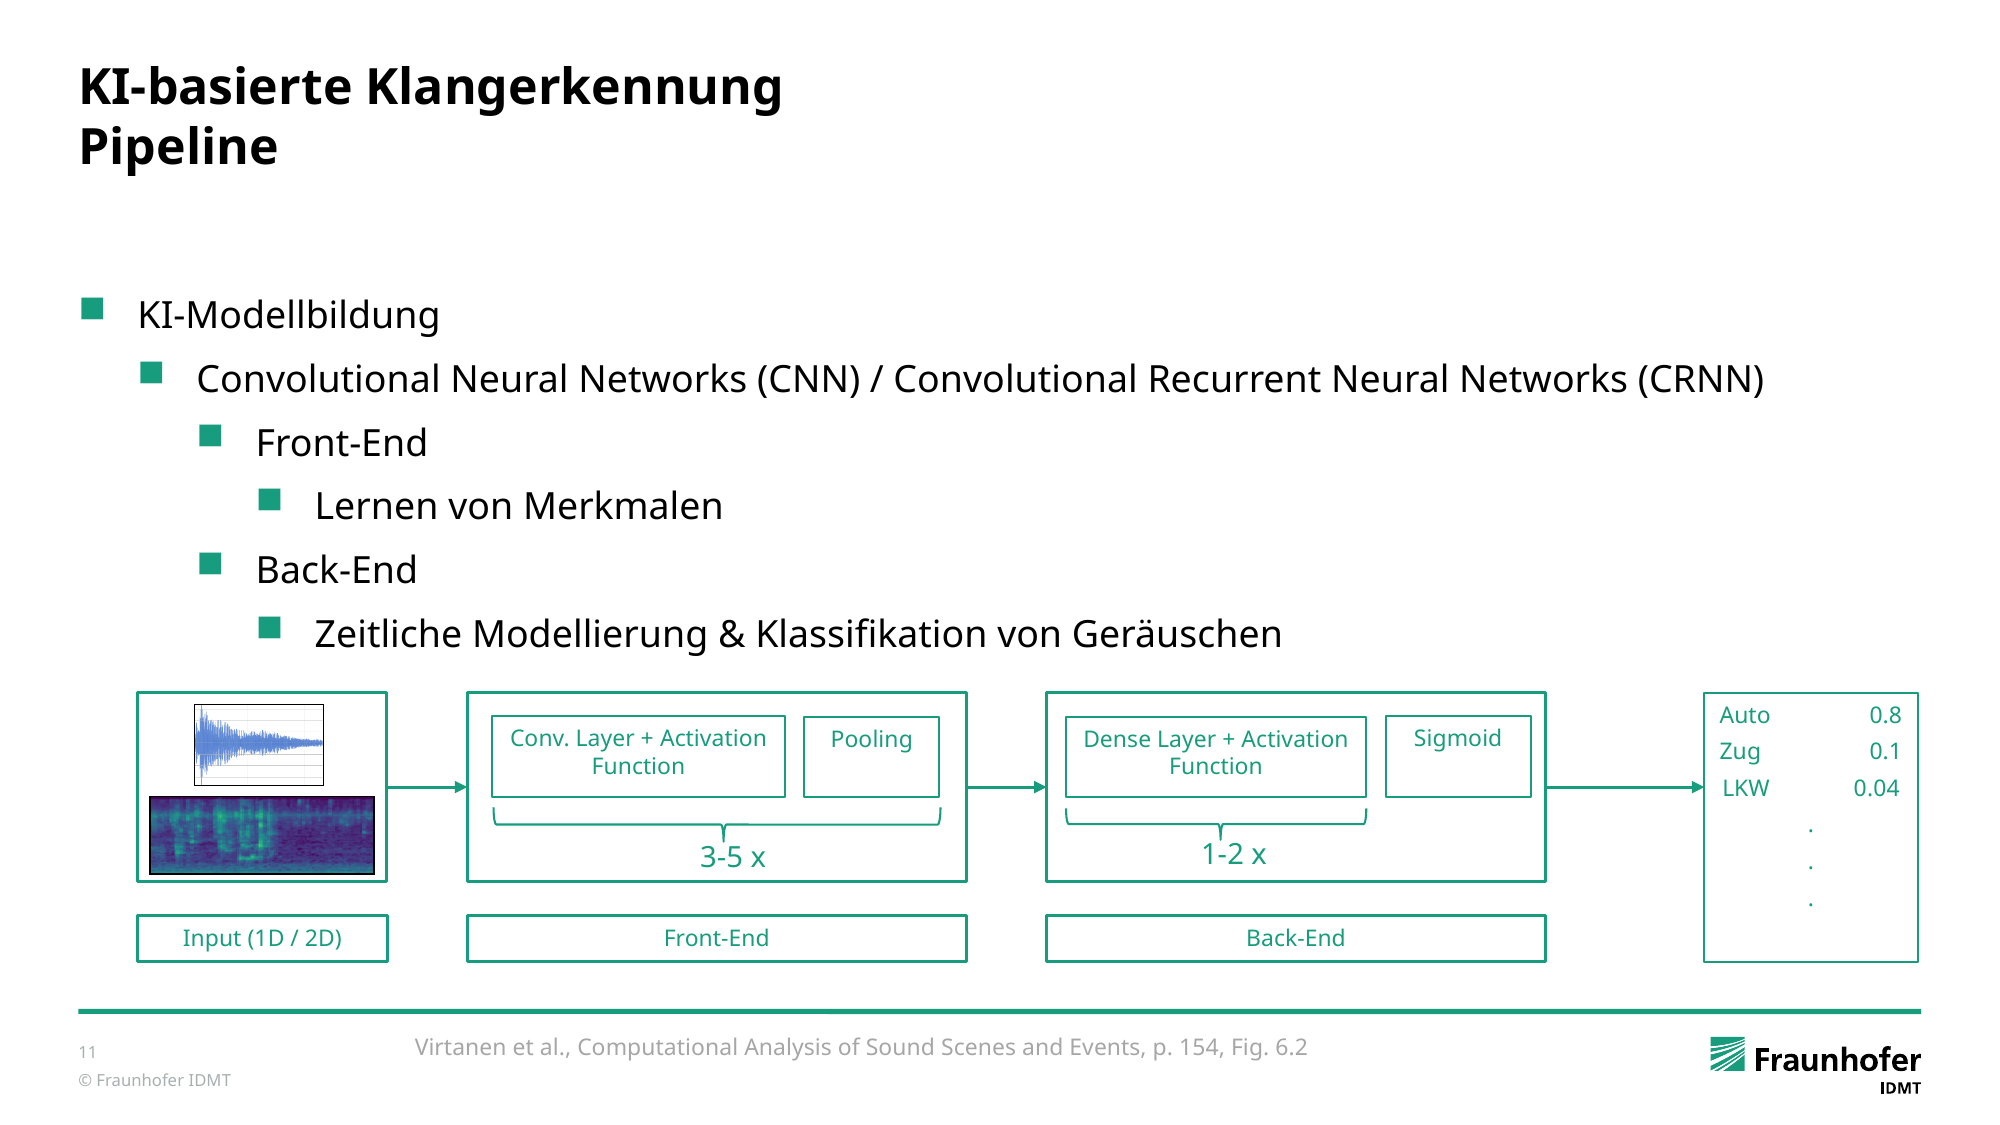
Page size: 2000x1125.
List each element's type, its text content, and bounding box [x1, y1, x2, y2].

text_box Virtanen et al., Computational Analysis of Sound Scenes and Events, p. 154, Fig. 6.2 [399, 1025, 1378, 1068]
list KI-Modellbildung Convolutional Neural Networks (CNN) / Convolutional Recurrent Neural Networks (CRNN) Front-End Lernen von Merkmalen Back-End Zeitliche Modellierung & Klassifikation von Geräuschen [78, 290, 1922, 988]
title KI-basierte Klangerkennung Pipeline [78, 54, 1922, 177]
slide_number 11 [78, 1041, 374, 1062]
text_box Auto 0.8 Zug 0.1 LKW 0.04 . . . [1704, 692, 1918, 962]
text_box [137, 692, 1546, 963]
